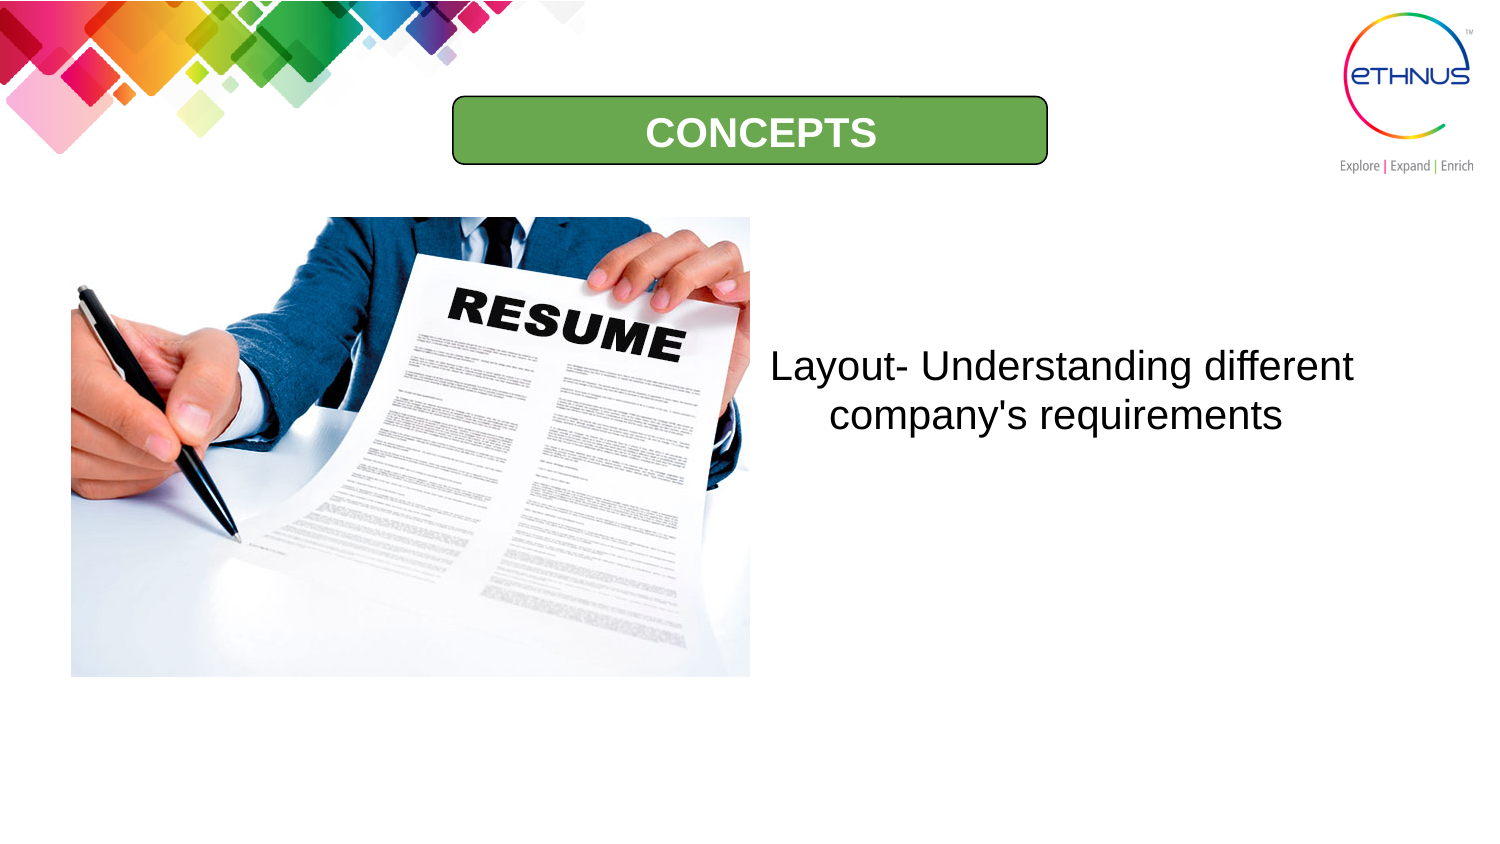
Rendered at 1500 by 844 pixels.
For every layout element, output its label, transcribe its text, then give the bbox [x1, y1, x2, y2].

text_box CONCEPTS [459, 96, 1048, 165]
picture [1327, 0, 1500, 182]
picture [0, 1, 585, 154]
text_box Layout- Understanding different company's requirements [755, 325, 1396, 452]
picture [70, 217, 751, 678]
